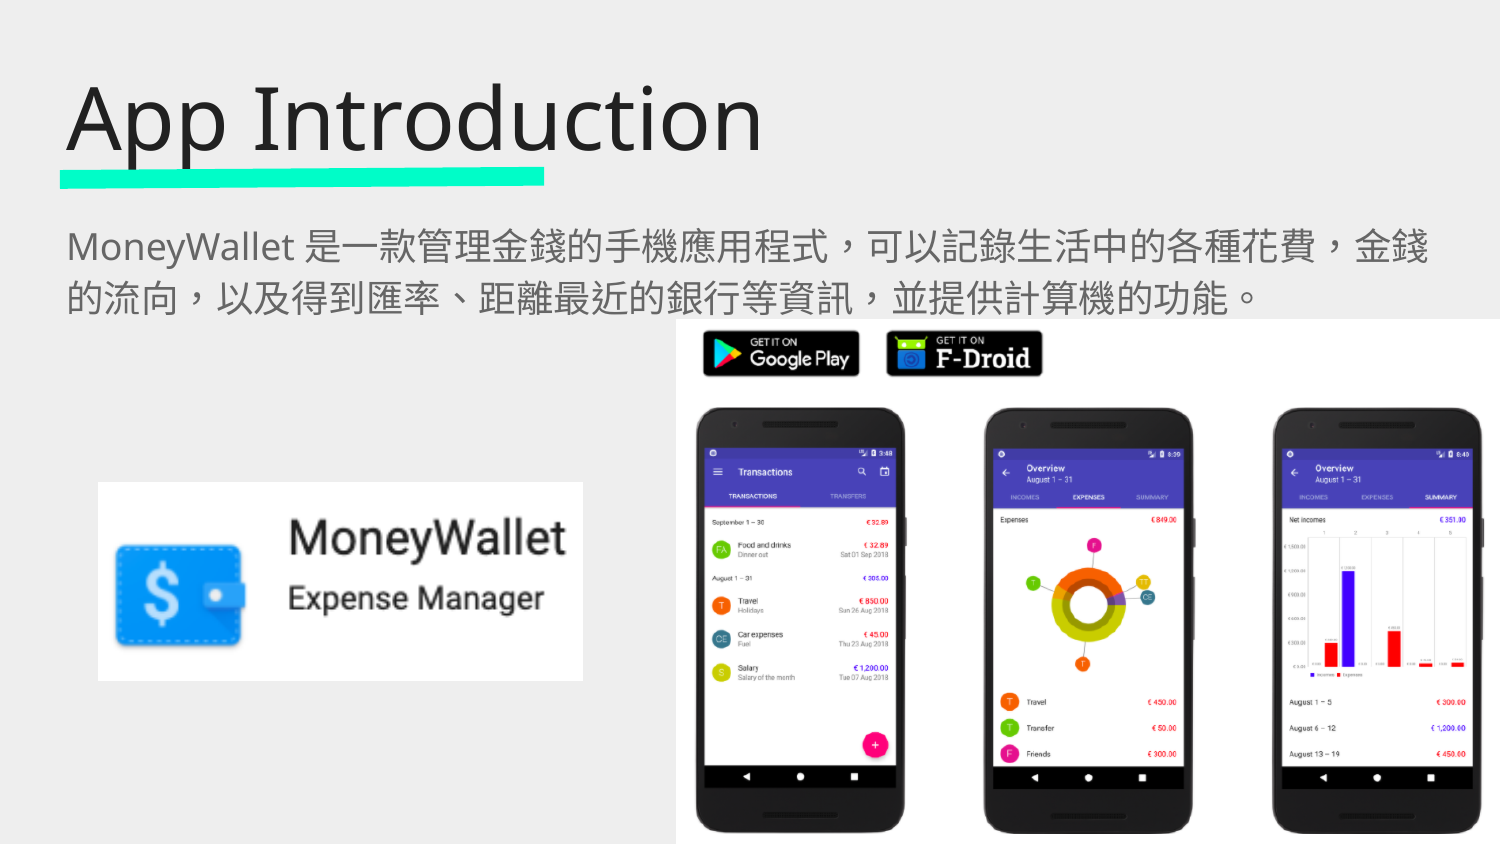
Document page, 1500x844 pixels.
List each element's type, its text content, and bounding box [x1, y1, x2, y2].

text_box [59, 175, 545, 180]
picture [98, 482, 584, 681]
title App Introduction [51, 48, 1449, 180]
list MoneyWallet是一款管理金錢的手機應用程式，可以記錄生活中的各種花費，金錢的流向，以及得到匯率、距離最近的銀行等資訊，並提供計算機的功能。 [51, 201, 1449, 750]
picture [676, 319, 1500, 844]
